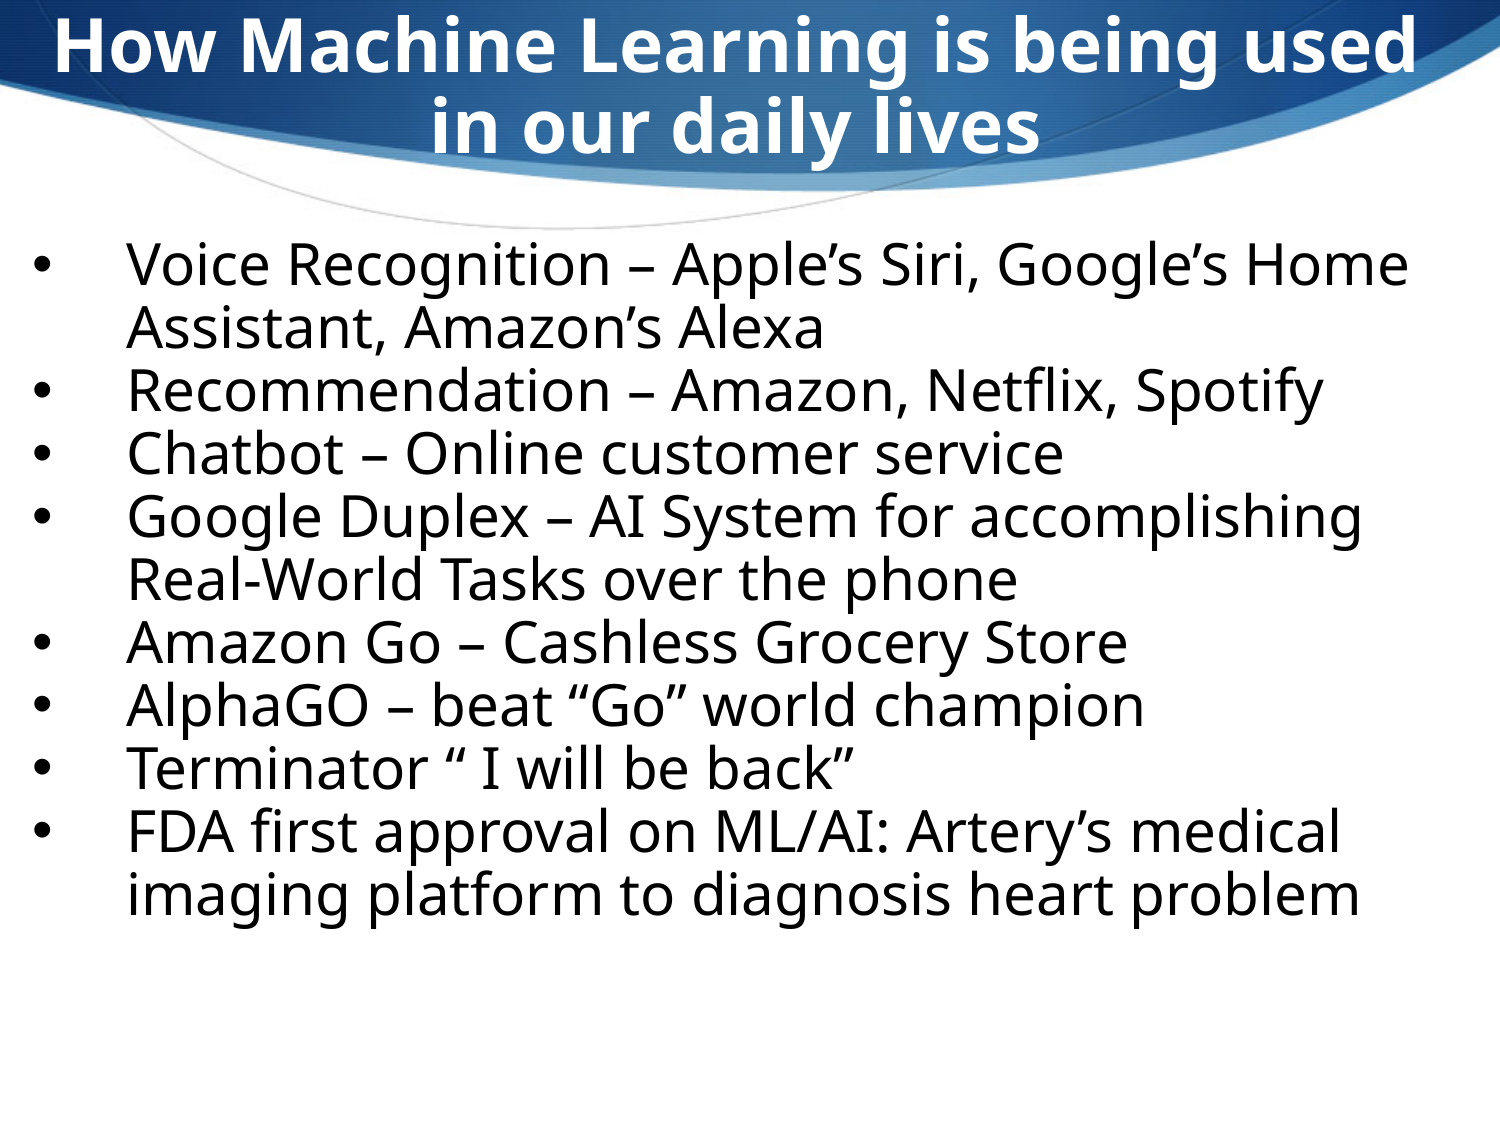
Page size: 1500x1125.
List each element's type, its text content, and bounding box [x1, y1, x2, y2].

text_box Voice Recognition – Apple’s Siri, Google’s Home Assistant, Amazon’s Alexa Recommendation – Amazon, Netflix, Spotify Chatbot – Online customer service Google Duplex – AI System for accomplishing Real-World Tasks over the phone Amazon Go – Cashless Grocery Store AlphaGO – beat “Go” world champion Terminator “ I will be back” FDA first approval on ML/AI: Artery’s medical imaging platform to diagnosis heart problem [18, 227, 1500, 974]
picture [0, 0, 1500, 1125]
text_box How Machine Learning is being used in our daily lives [18, 0, 1455, 156]
